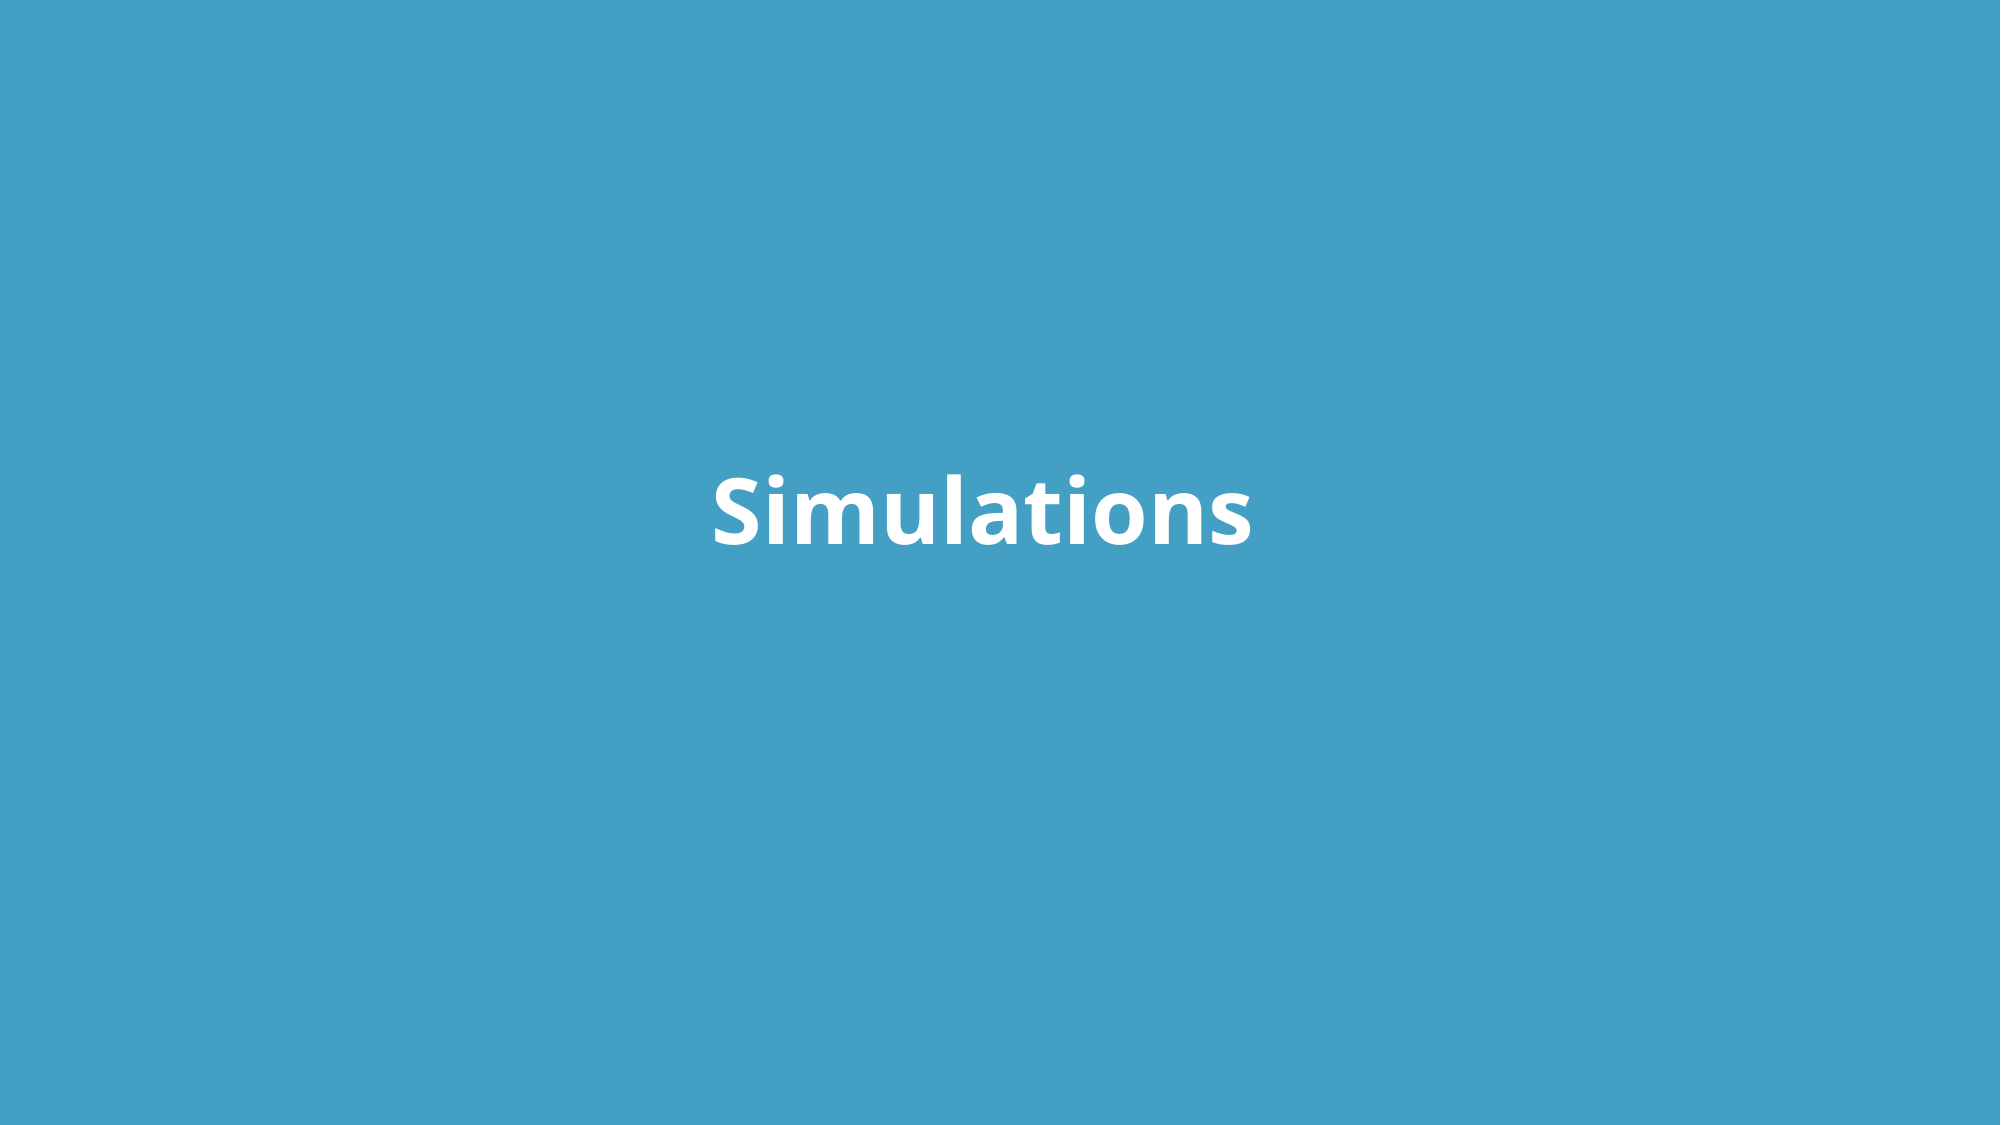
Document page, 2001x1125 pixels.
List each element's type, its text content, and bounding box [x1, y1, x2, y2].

title Simulations [120, 406, 1846, 624]
